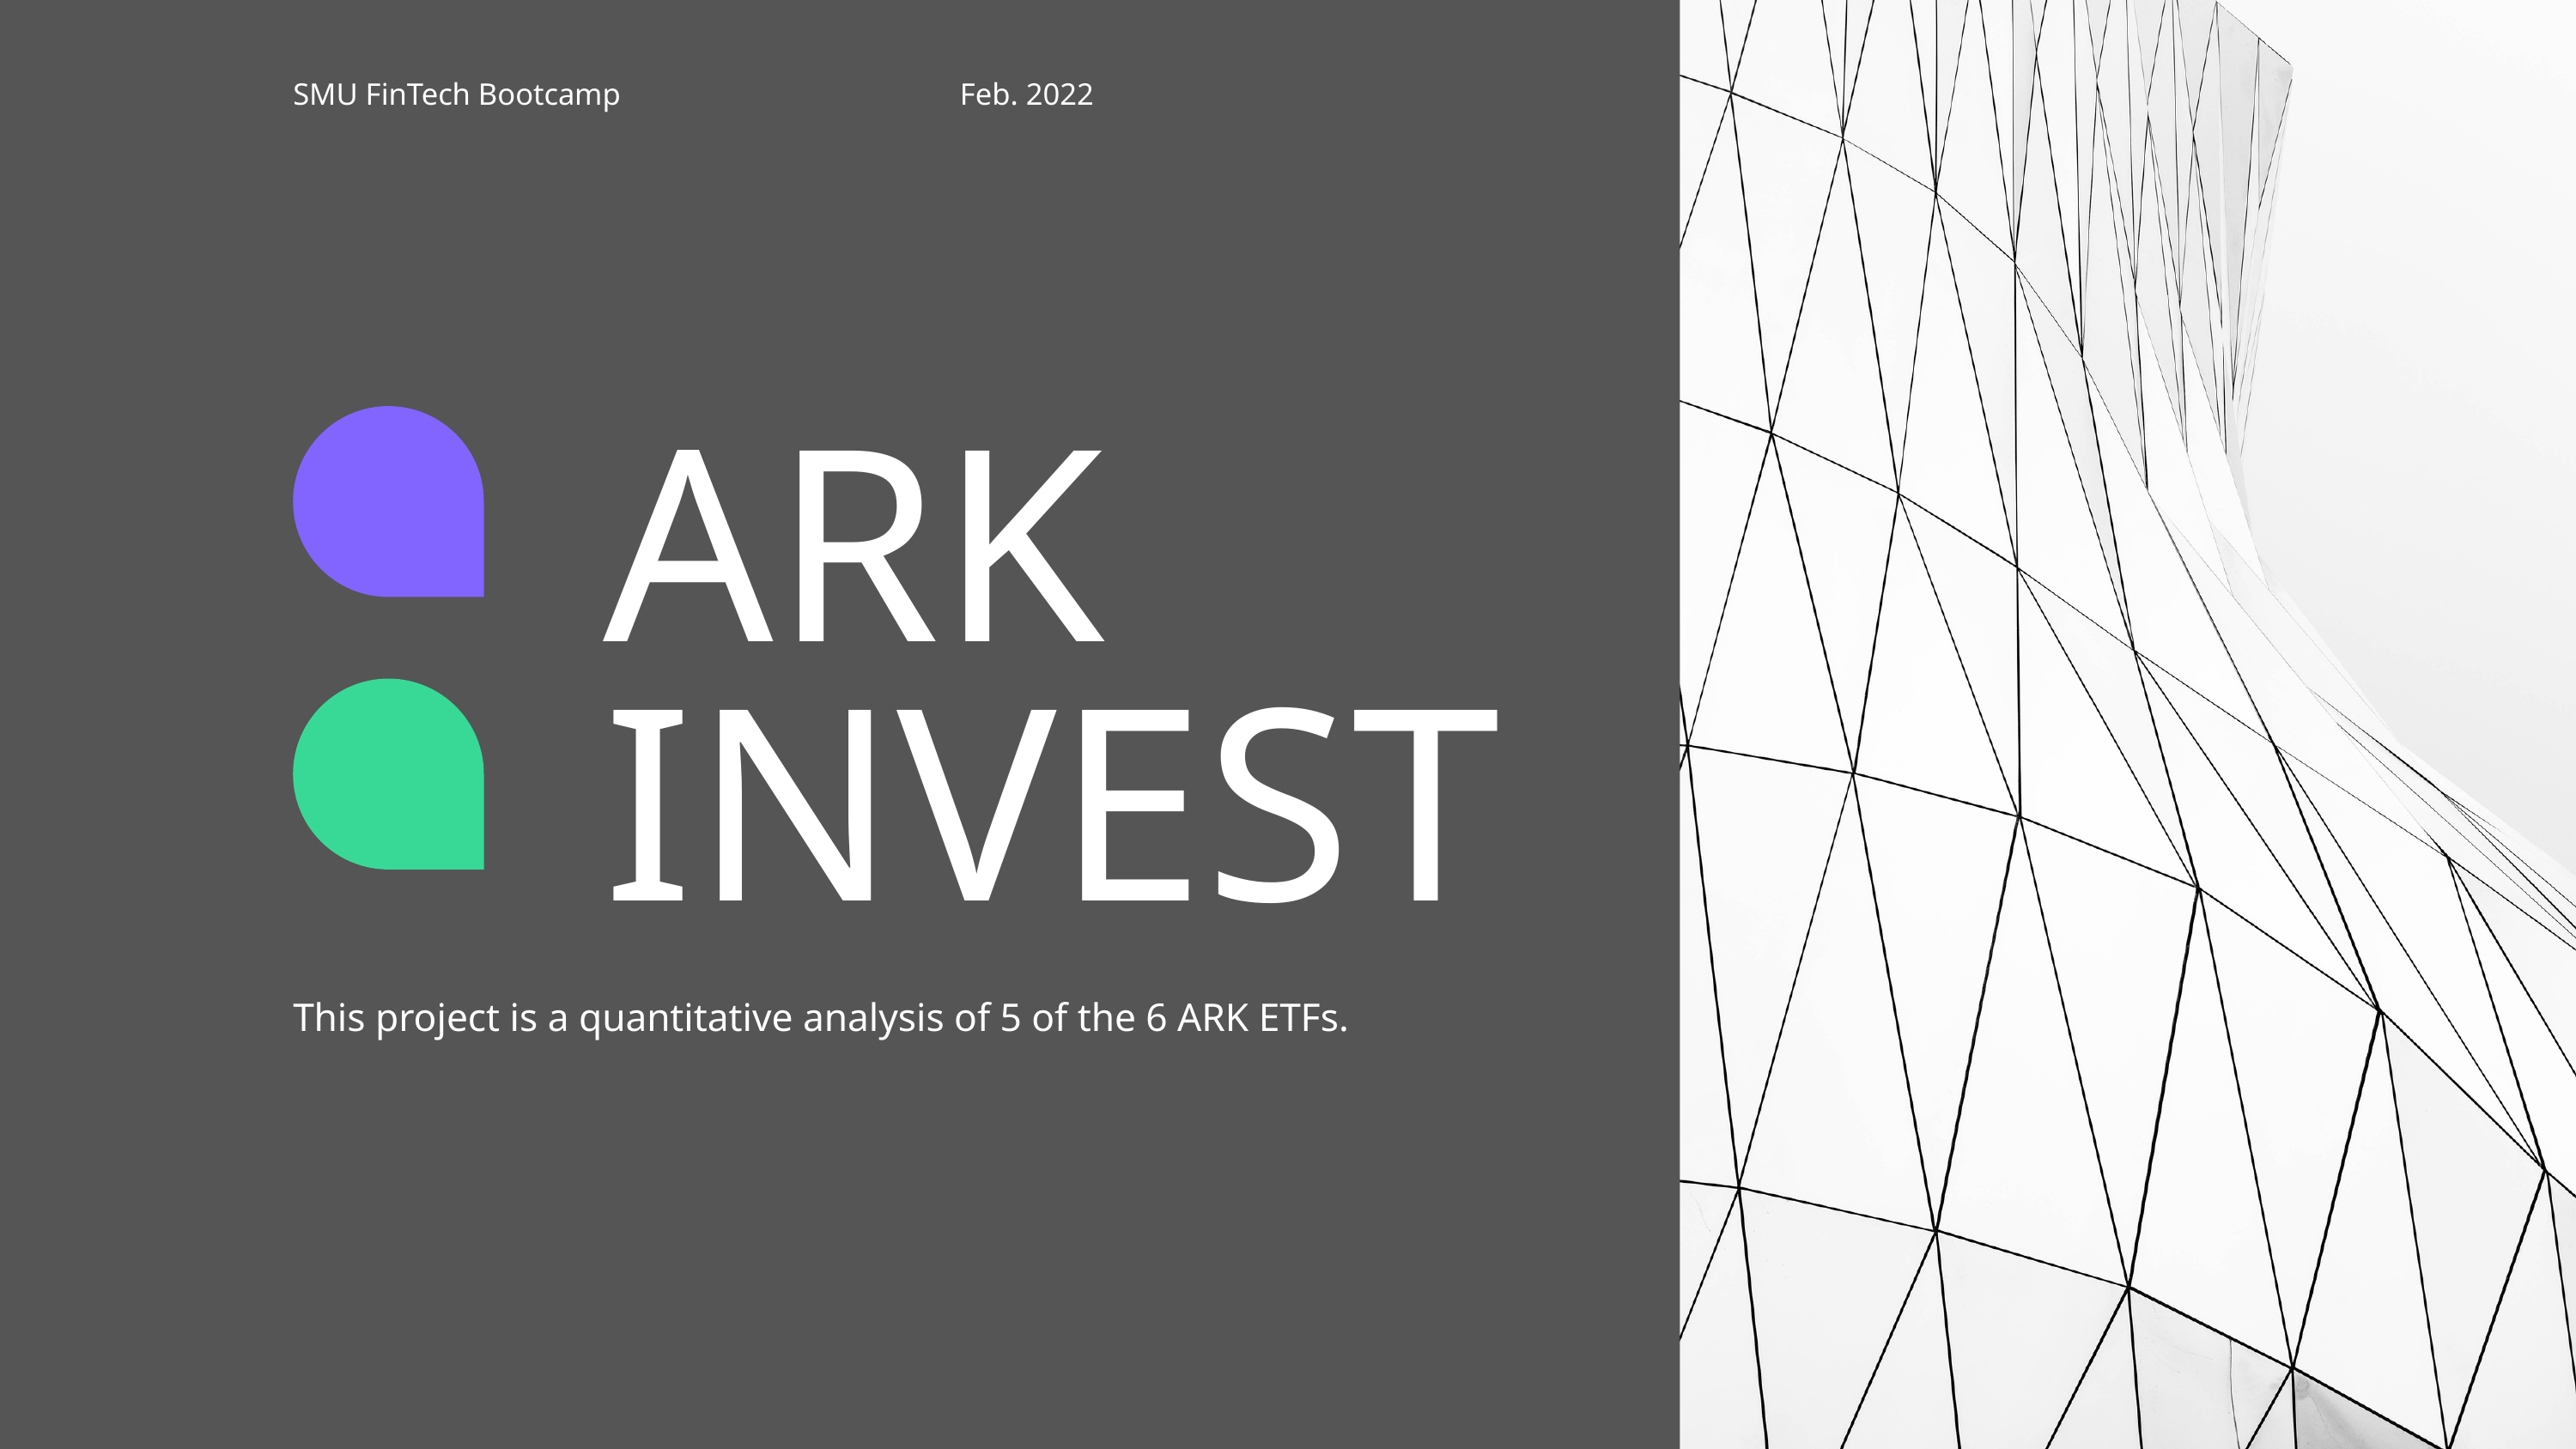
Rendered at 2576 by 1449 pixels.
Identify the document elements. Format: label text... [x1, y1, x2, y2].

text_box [292, 405, 484, 597]
text_box ARK INVEST [603, 436, 1675, 955]
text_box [292, 678, 484, 870]
text_box This project is a quantitative analysis of 5 of the 6 ARK ETFs. [293, 985, 1627, 1040]
text_box SMU FinTech Bootcamp [293, 70, 643, 112]
text_box Feb. 2022 [959, 70, 1485, 112]
picture [1680, 0, 2576, 1449]
